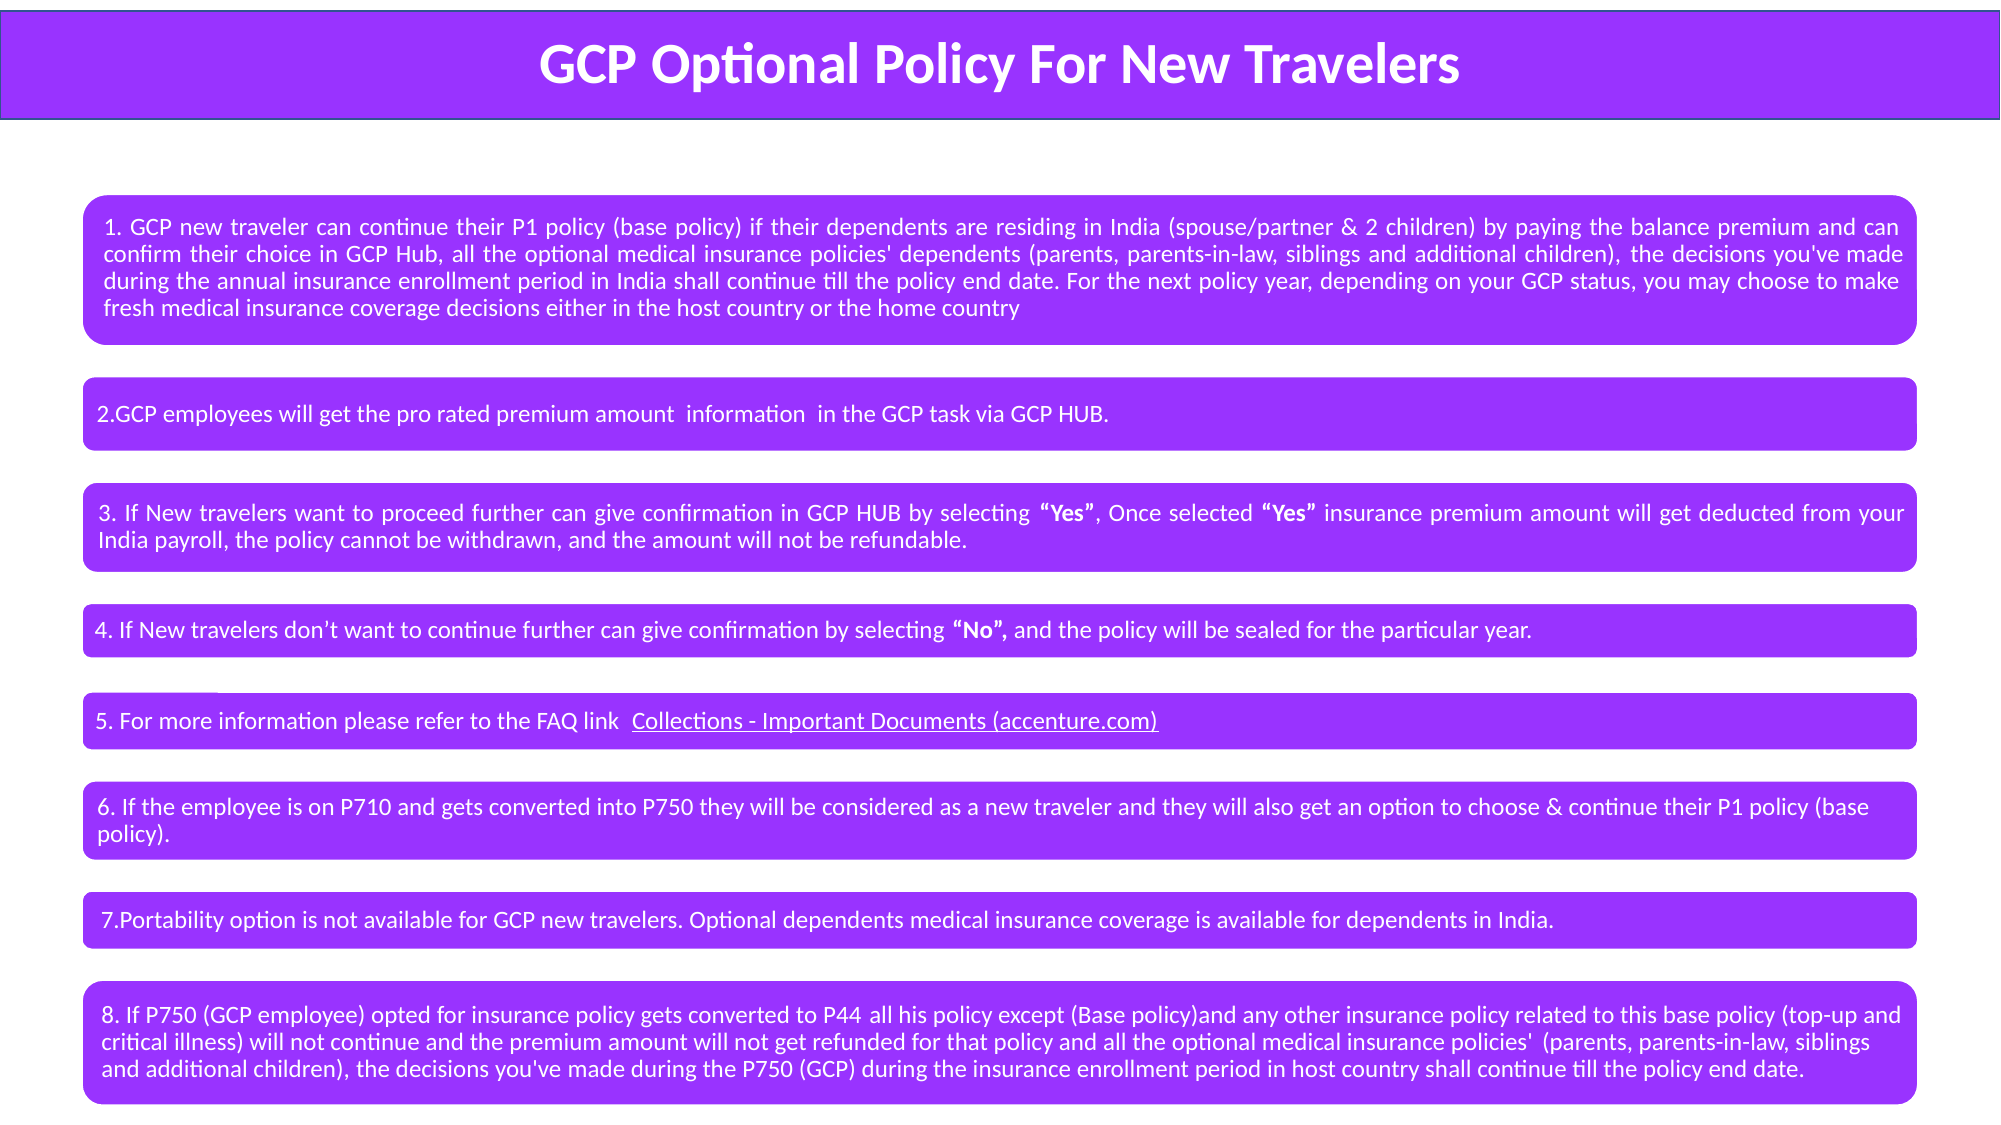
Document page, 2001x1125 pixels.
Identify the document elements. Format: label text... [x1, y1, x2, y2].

title GCP Optional Policy For New Travelers [0, 10, 2000, 120]
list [81, 171, 1919, 1125]
